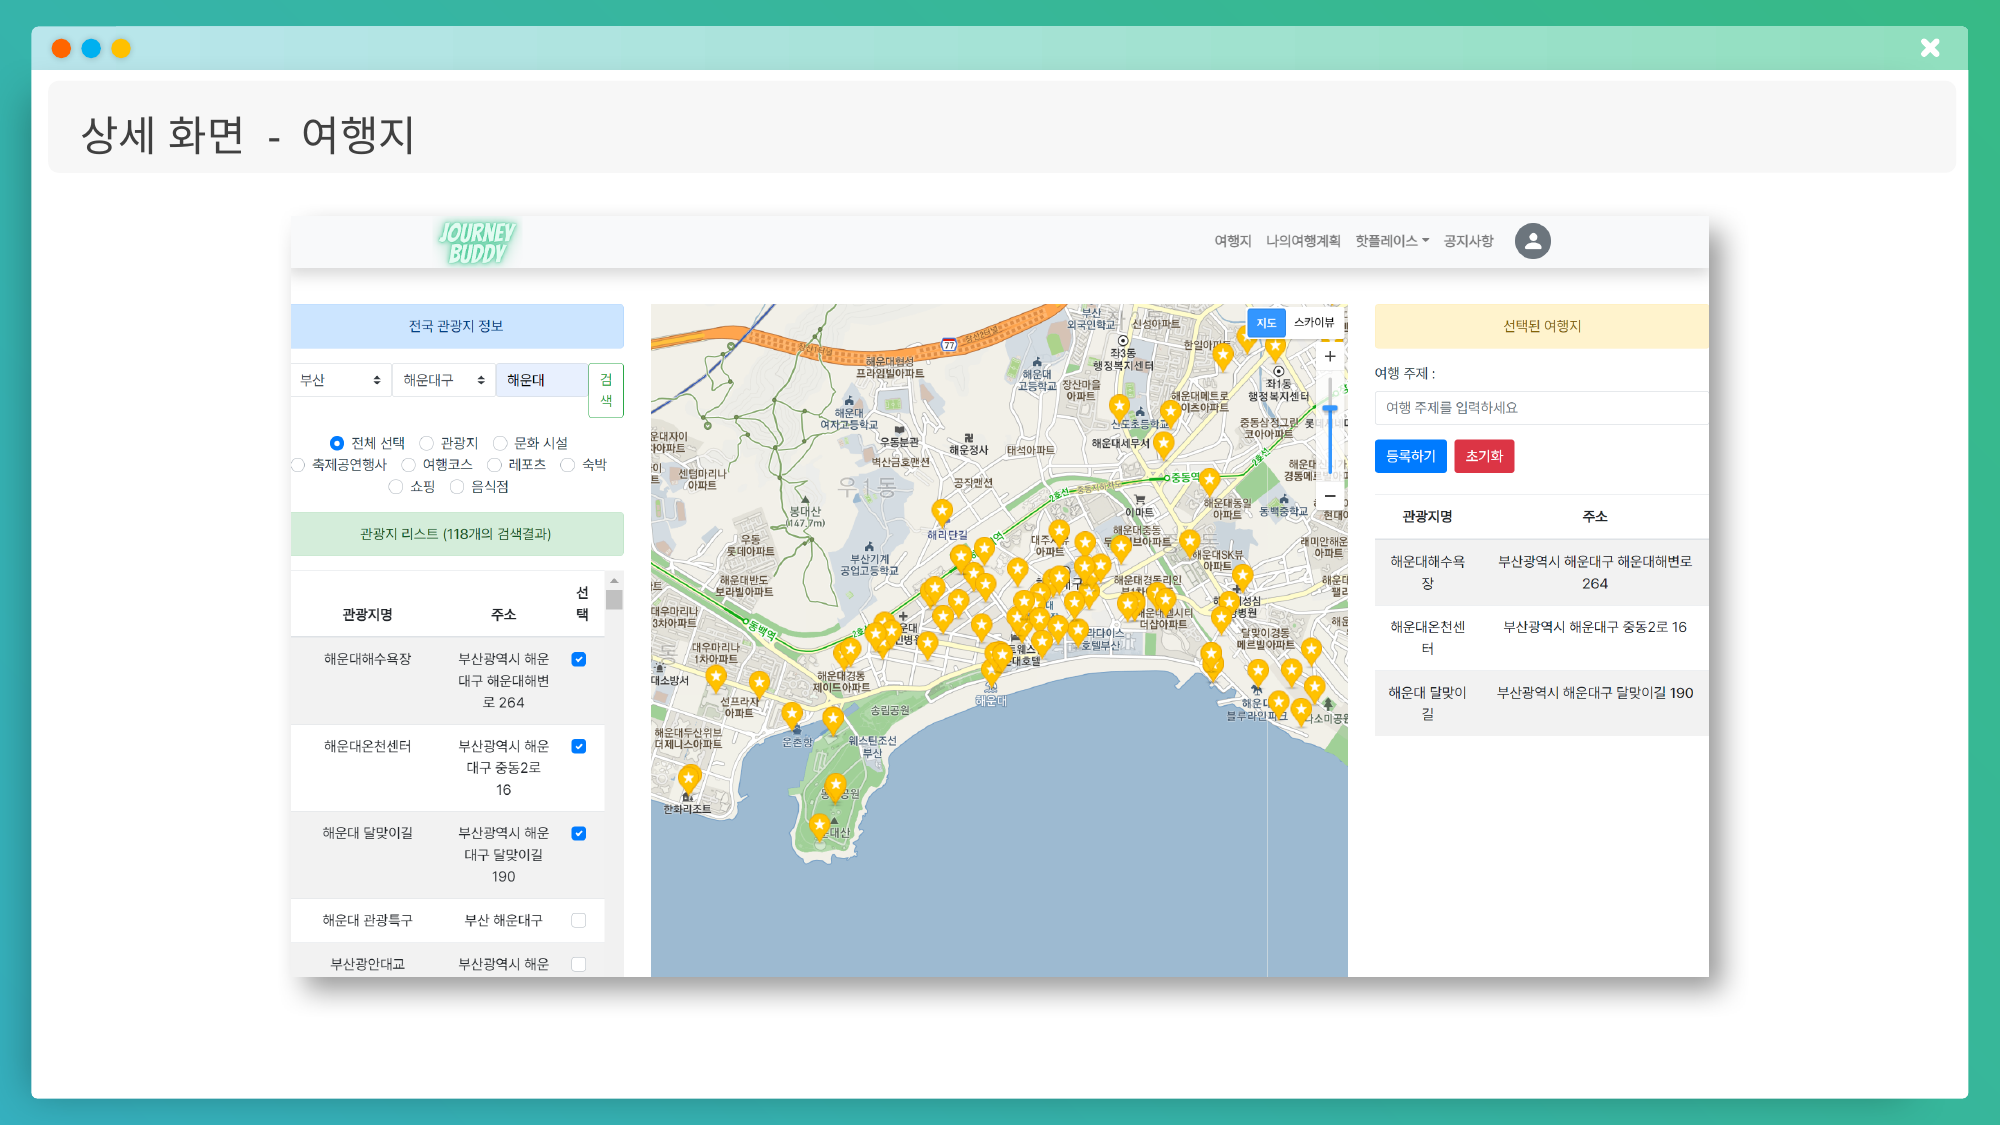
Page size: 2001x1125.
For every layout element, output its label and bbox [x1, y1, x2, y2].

text_box [31, 26, 1969, 1099]
picture [291, 216, 1709, 977]
